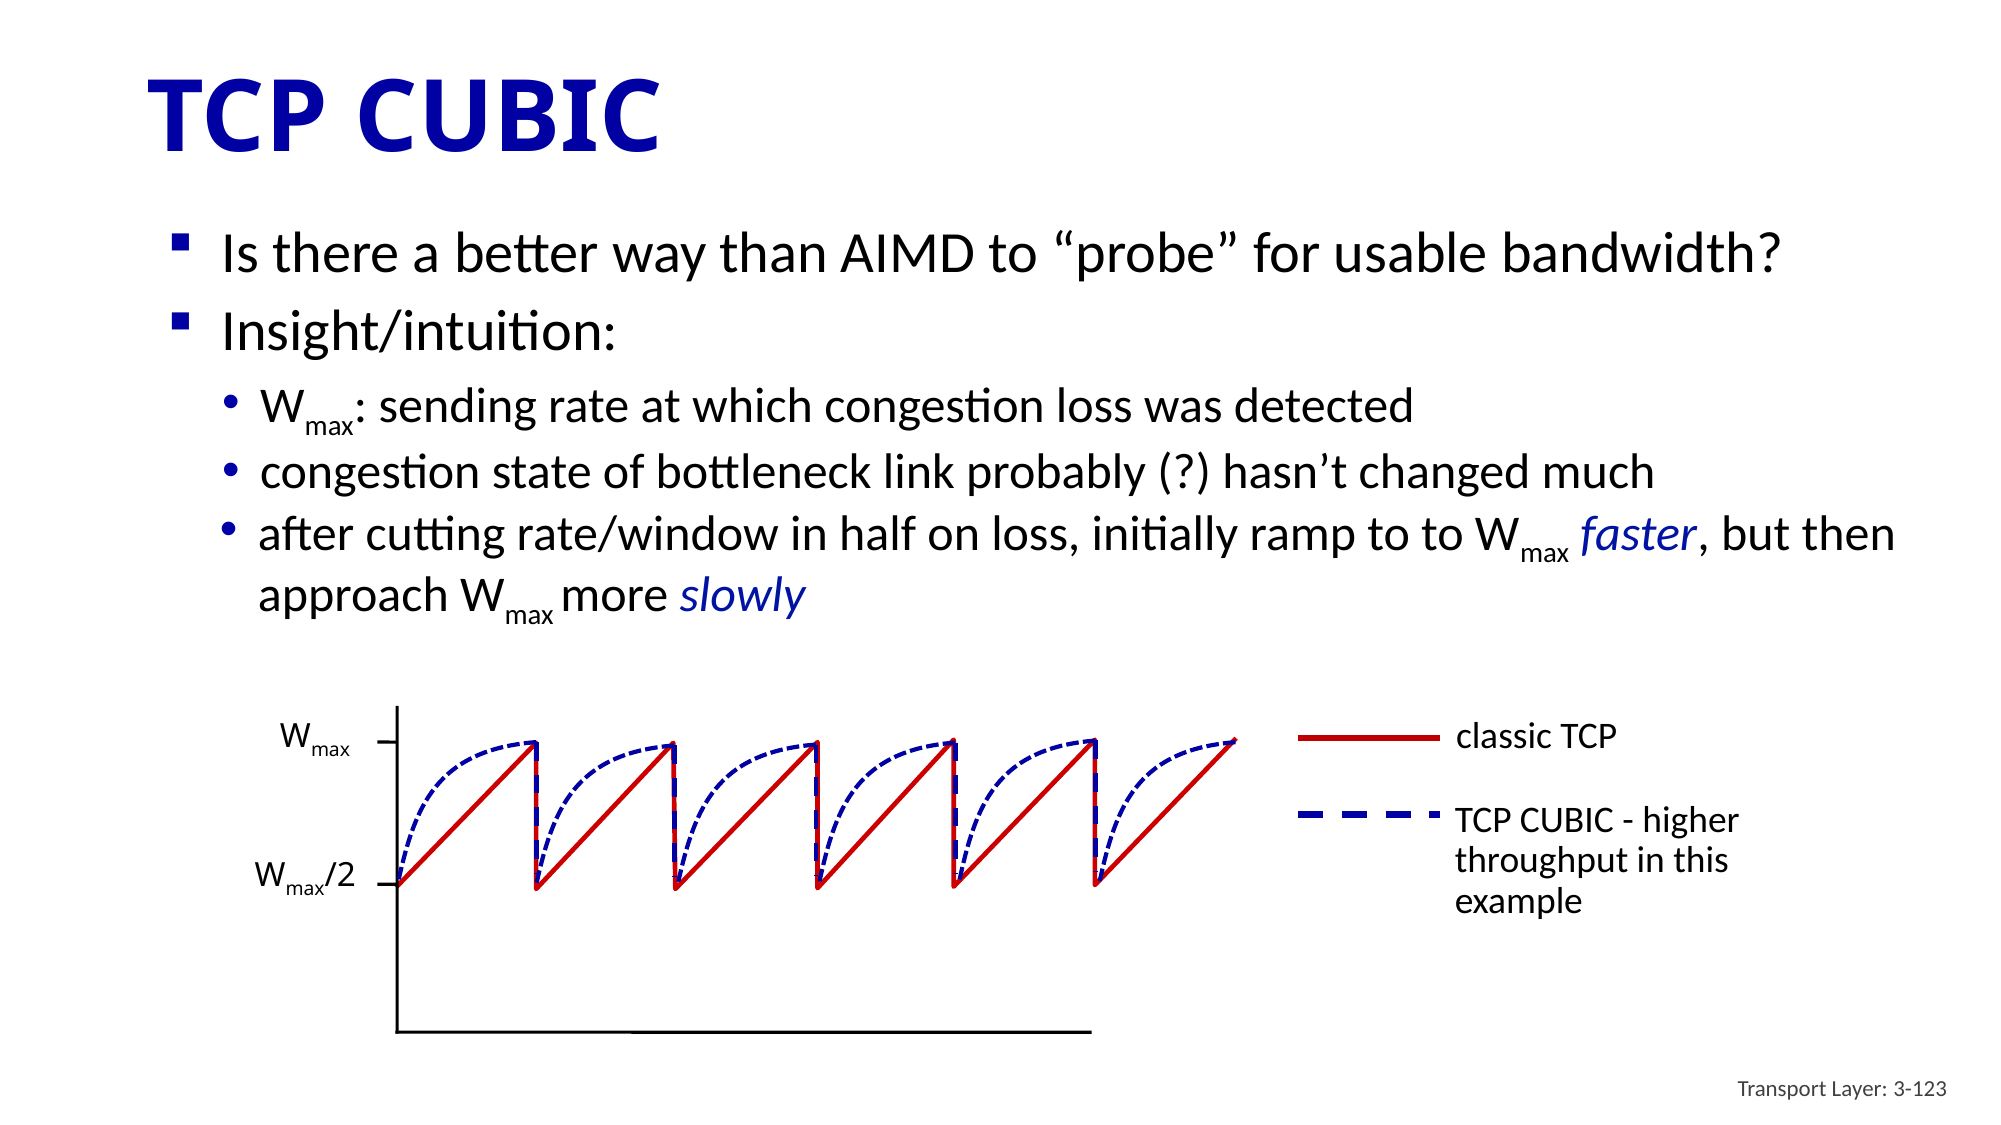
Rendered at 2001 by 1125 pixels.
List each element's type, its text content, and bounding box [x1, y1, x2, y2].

text_box Is there a better way than AIMD to “probe” for usable bandwidth? [131, 214, 1963, 293]
title TCP CUBIC [131, 45, 2000, 193]
text_box after cutting rate/window in half on loss, initially ramp to to Wmax faster, but then approach Wmax more slowly [128, 493, 1961, 642]
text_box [1297, 704, 1799, 931]
text_box Insight/intuition: Wmax: sending rate at which congestion loss was detected congestion state of bottleneck link probably (?) hasn’t changed much [131, 293, 1963, 1056]
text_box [536, 740, 1236, 886]
slide_number Transport Layer: 3-123 [1512, 1056, 1963, 1117]
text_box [238, 705, 1237, 1034]
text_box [398, 742, 536, 882]
